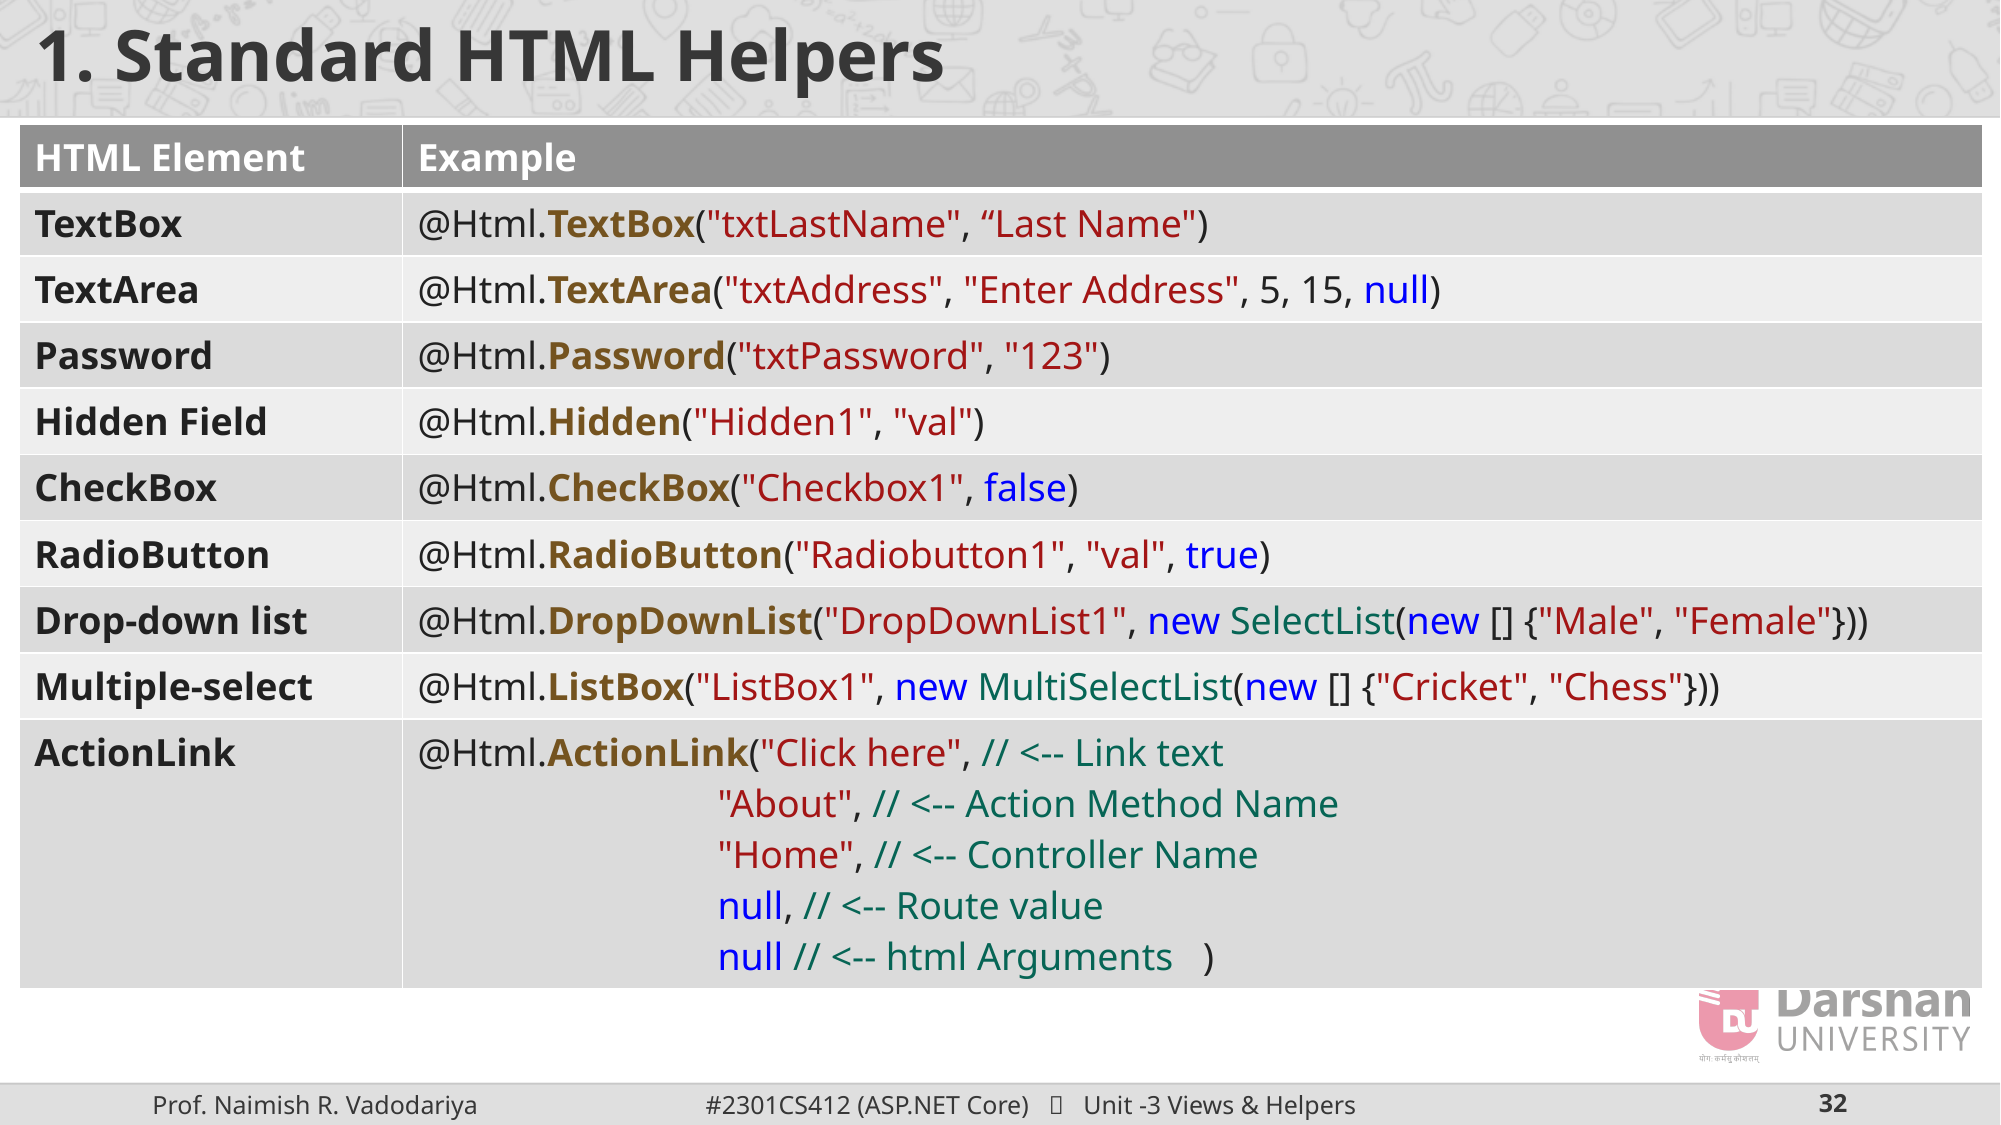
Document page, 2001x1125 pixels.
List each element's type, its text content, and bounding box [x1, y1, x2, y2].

table_cell @Html.ListBox("ListBox1", new MultiSelectList(new [] {"Cricket", "Chess"})) [403, 654, 1982, 718]
table_cell TextArea [20, 257, 402, 321]
title 1. Standard HTML Helpers [0, 0, 2000, 117]
table_cell RadioButton [20, 521, 402, 586]
table_cell @Html.ActionLink("Click here", // <-- Link text "About", // <-- Action Method Name "Home", // <-- Controller Name null, // <-- Route value null // <-- html Arguments ) [403, 720, 1982, 988]
table_cell @Html.TextArea("txtAddress", "Enter Address", 5, 15, null) [403, 257, 1982, 321]
table_cell ActionLink [20, 720, 402, 988]
table_cell @Html.RadioButton("Radiobutton1", "val", true) [403, 521, 1982, 586]
table_cell @Html.TextBox("txtLastName", “Last Name") [403, 193, 1982, 255]
table_cell @Html.Hidden("Hidden1", "val") [403, 389, 1982, 454]
table_cell Multiple-select [20, 654, 402, 718]
table_cell Password [20, 323, 402, 387]
table_cell CheckBox [20, 455, 402, 520]
table_header HTML Element [20, 125, 402, 187]
table_cell TextBox [20, 193, 402, 255]
table_cell Drop-down list [20, 587, 402, 652]
table_header Example [403, 125, 1982, 187]
table_cell @Html.DropDownList("DropDownList1", new SelectList(new [] {"Male", "Female"})) [403, 587, 1982, 652]
table_cell Hidden Field [20, 389, 402, 454]
table_cell @Html.Password("txtPassword", "123") [403, 323, 1982, 387]
table_cell @Html.CheckBox("Checkbox1", false) [403, 455, 1982, 520]
